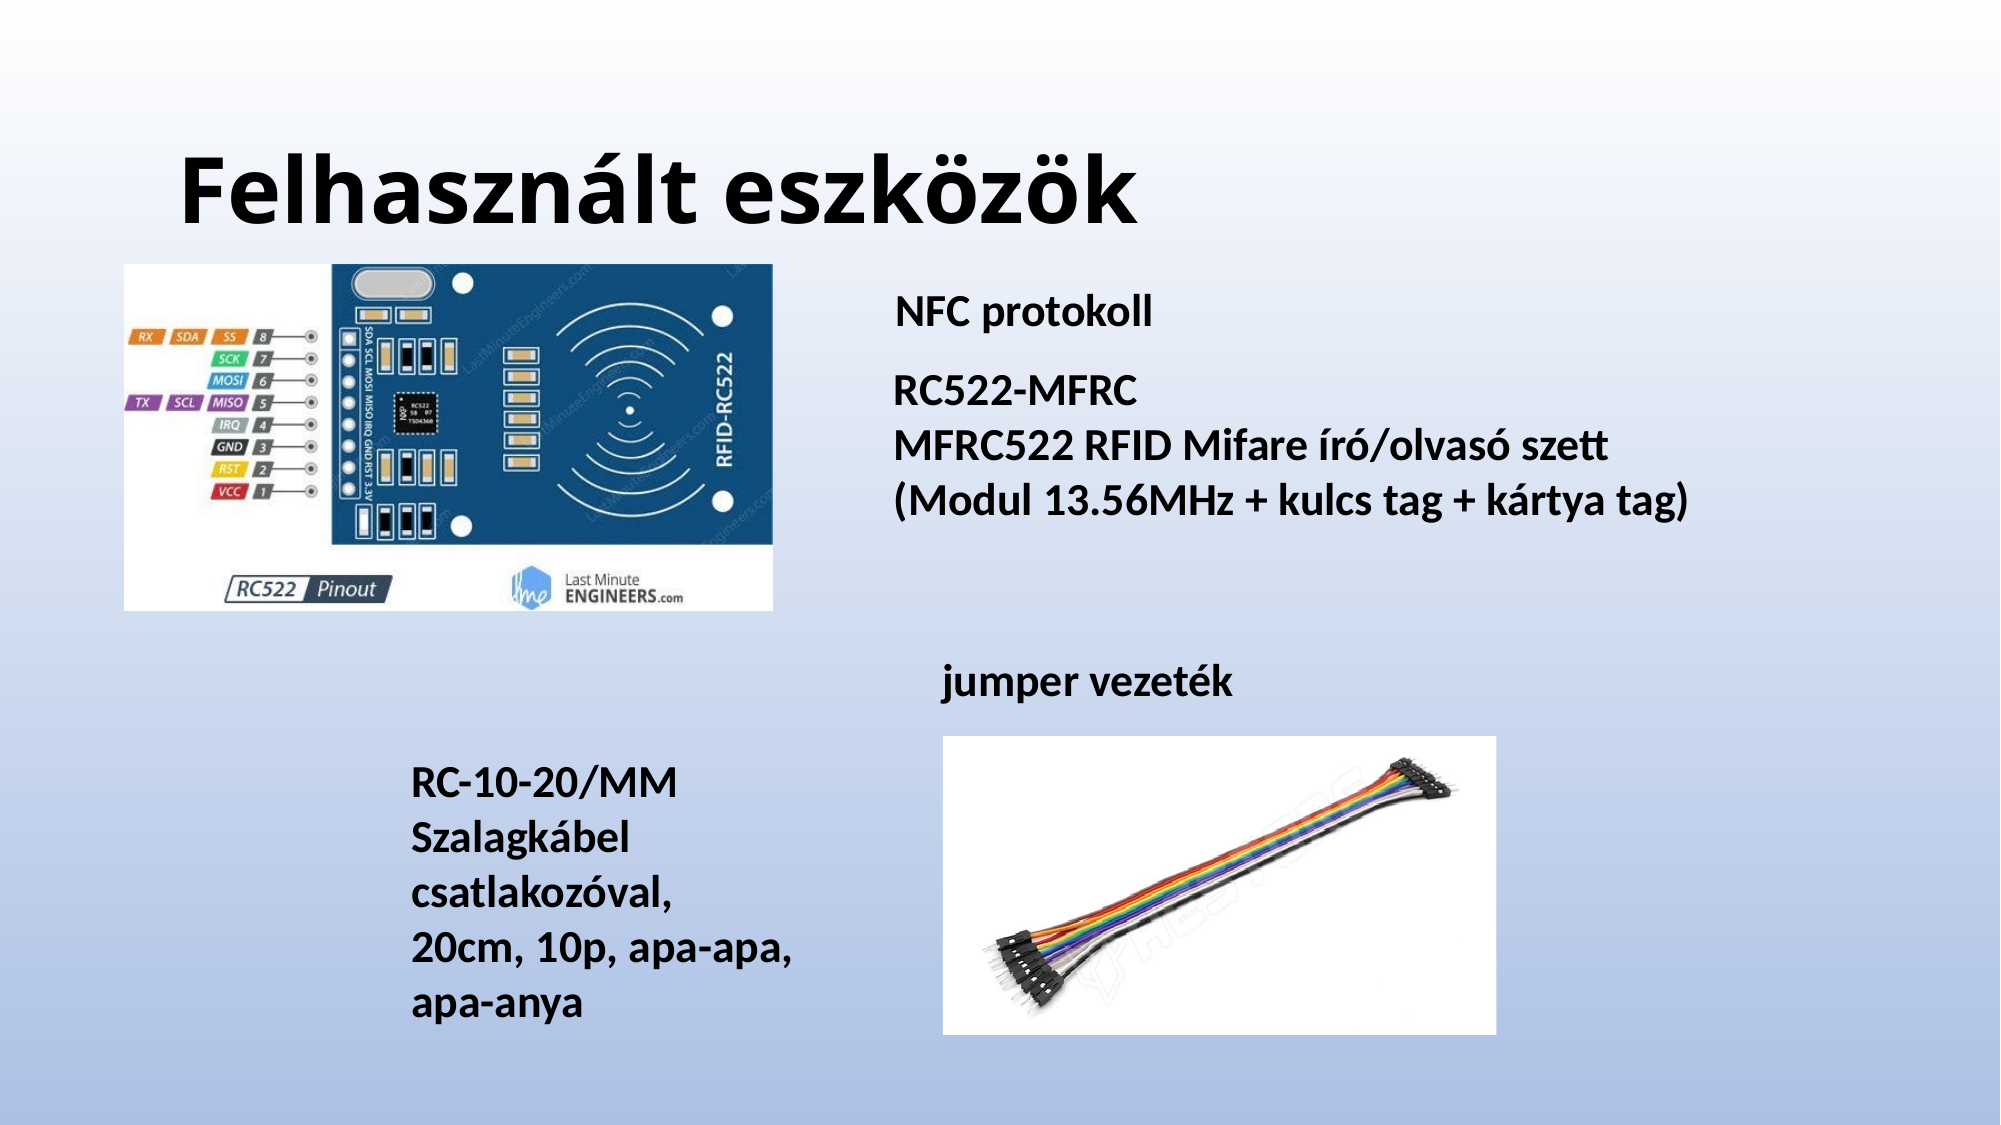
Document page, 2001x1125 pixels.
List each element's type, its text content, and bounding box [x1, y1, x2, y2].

text_box Felhasznált eszközök [162, 84, 1888, 303]
text_box jumper vezeték [927, 643, 1249, 713]
text_box RC-10-20/MM Szalagkábel csatlakozóval, 20cm, 10p, apa-apa, apa-anya [396, 736, 814, 1035]
text_box NFC protokoll [881, 264, 1169, 343]
picture [942, 736, 1497, 1035]
picture [124, 264, 773, 611]
text_box RC522-MFRC MFRC522 RFID Mifare író/olvasó szett (Modul 13.56MHz + kulcs tag + kártya tag) [879, 344, 1745, 533]
